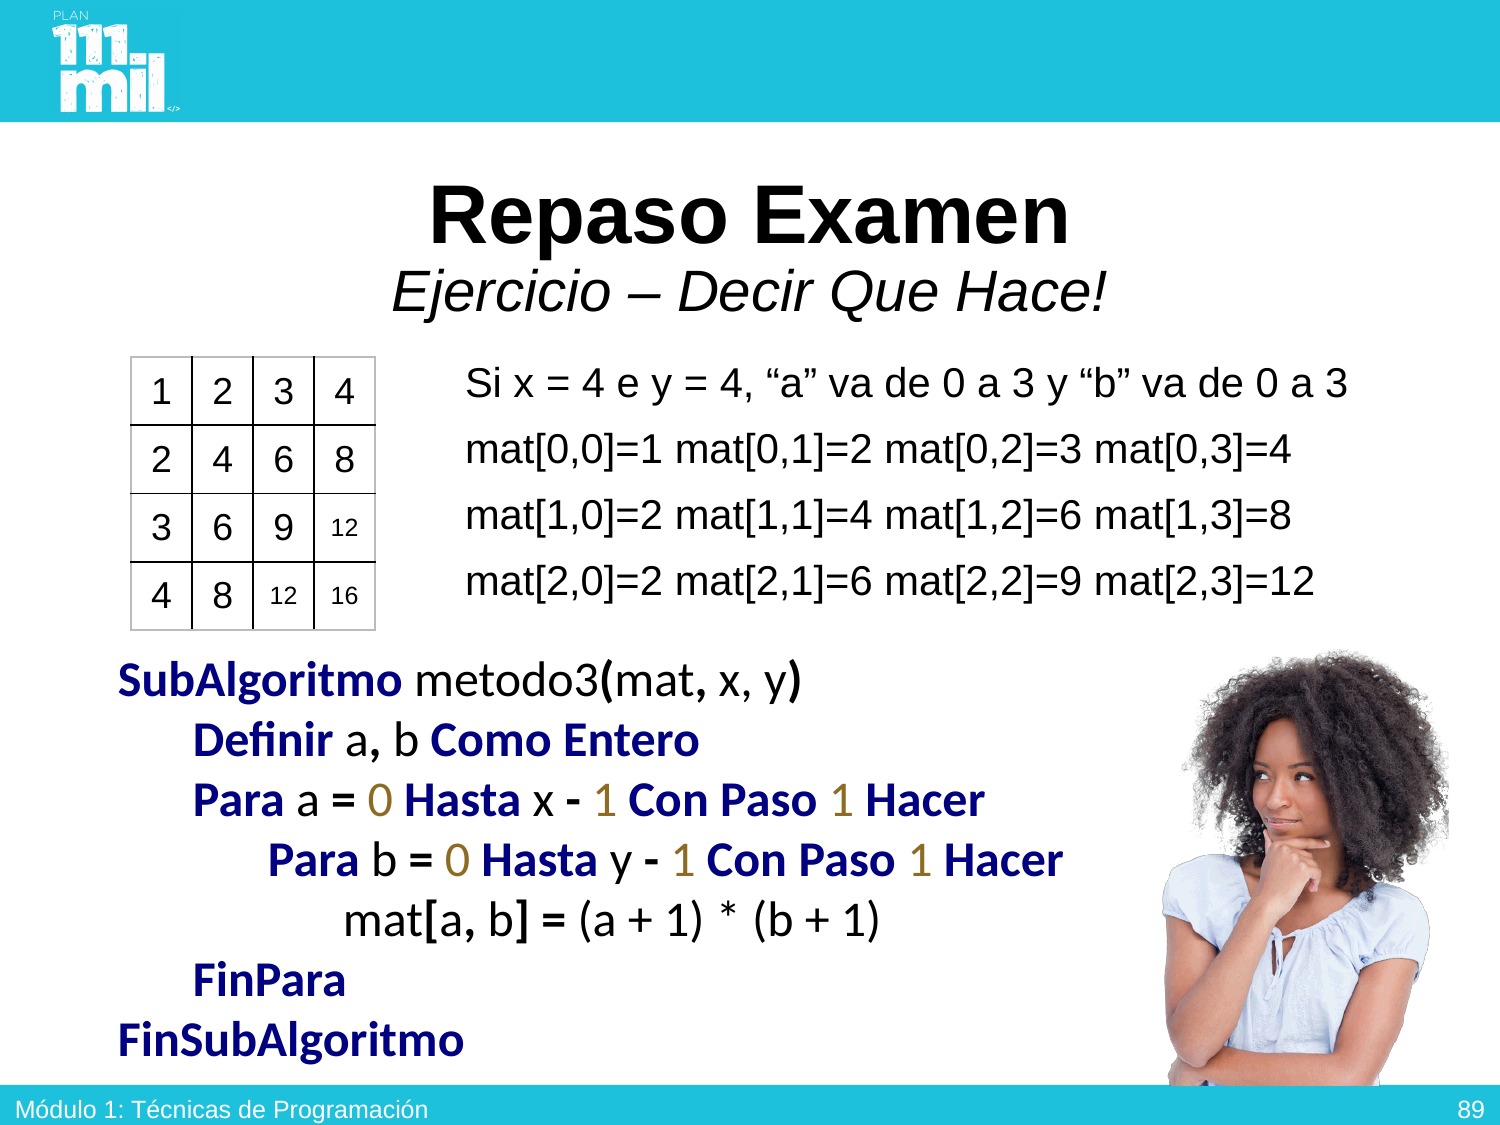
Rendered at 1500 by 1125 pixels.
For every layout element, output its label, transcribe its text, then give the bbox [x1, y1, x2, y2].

table_header 1 [132, 358, 191, 424]
table_cell 4 [193, 426, 252, 493]
table_cell 8 [193, 563, 252, 629]
table_cell 8 [315, 426, 374, 493]
table_header 2 [193, 358, 252, 424]
picture [1162, 649, 1449, 1086]
table_cell 9 [254, 494, 313, 561]
table_header 4 [315, 358, 374, 424]
table_cell 12 [315, 494, 374, 561]
slide_number 88 [1162, 1078, 1500, 1125]
text_box SubAlgoritmo metodo3(mat, x, y) Definir a, b Como Entero Para a = 0 Hasta x - 1 Con Paso 1 Hacer Para b = 0 Hasta y - 1 Con Paso 1 Hacer mat[a, b] = (a + 1) * (b + 1) FinPara FinSubAlgoritmo [103, 639, 1093, 1075]
list Si x = 4 e y = 4, “a” va de 0 a 3 y “b” va de 0 a 3 mat[0,0]=1 mat[0,1]=2 mat[0,2]=3 mat[0,3]=4 mat[1,0]=2 mat[1,1]=4 mat[1,2]=6 mat[1,3]=8 mat[2,0]=2 mat[2,1]=6 mat[2,2]=9 mat[2,3]=12 [450, 354, 1397, 1069]
table_cell 6 [254, 426, 313, 493]
table_cell 2 [132, 426, 191, 493]
title Repaso Examen Ejercicio – Decir Que Hace! [103, 147, 1397, 348]
table_cell 16 [315, 563, 374, 629]
table_cell 3 [132, 494, 191, 561]
table_cell 4 [132, 563, 191, 629]
table_header 3 [254, 358, 313, 424]
table_cell 12 [254, 563, 313, 629]
table_cell 6 [193, 494, 252, 561]
footer Módulo 1: Técnicas de Programación [0, 1078, 507, 1125]
